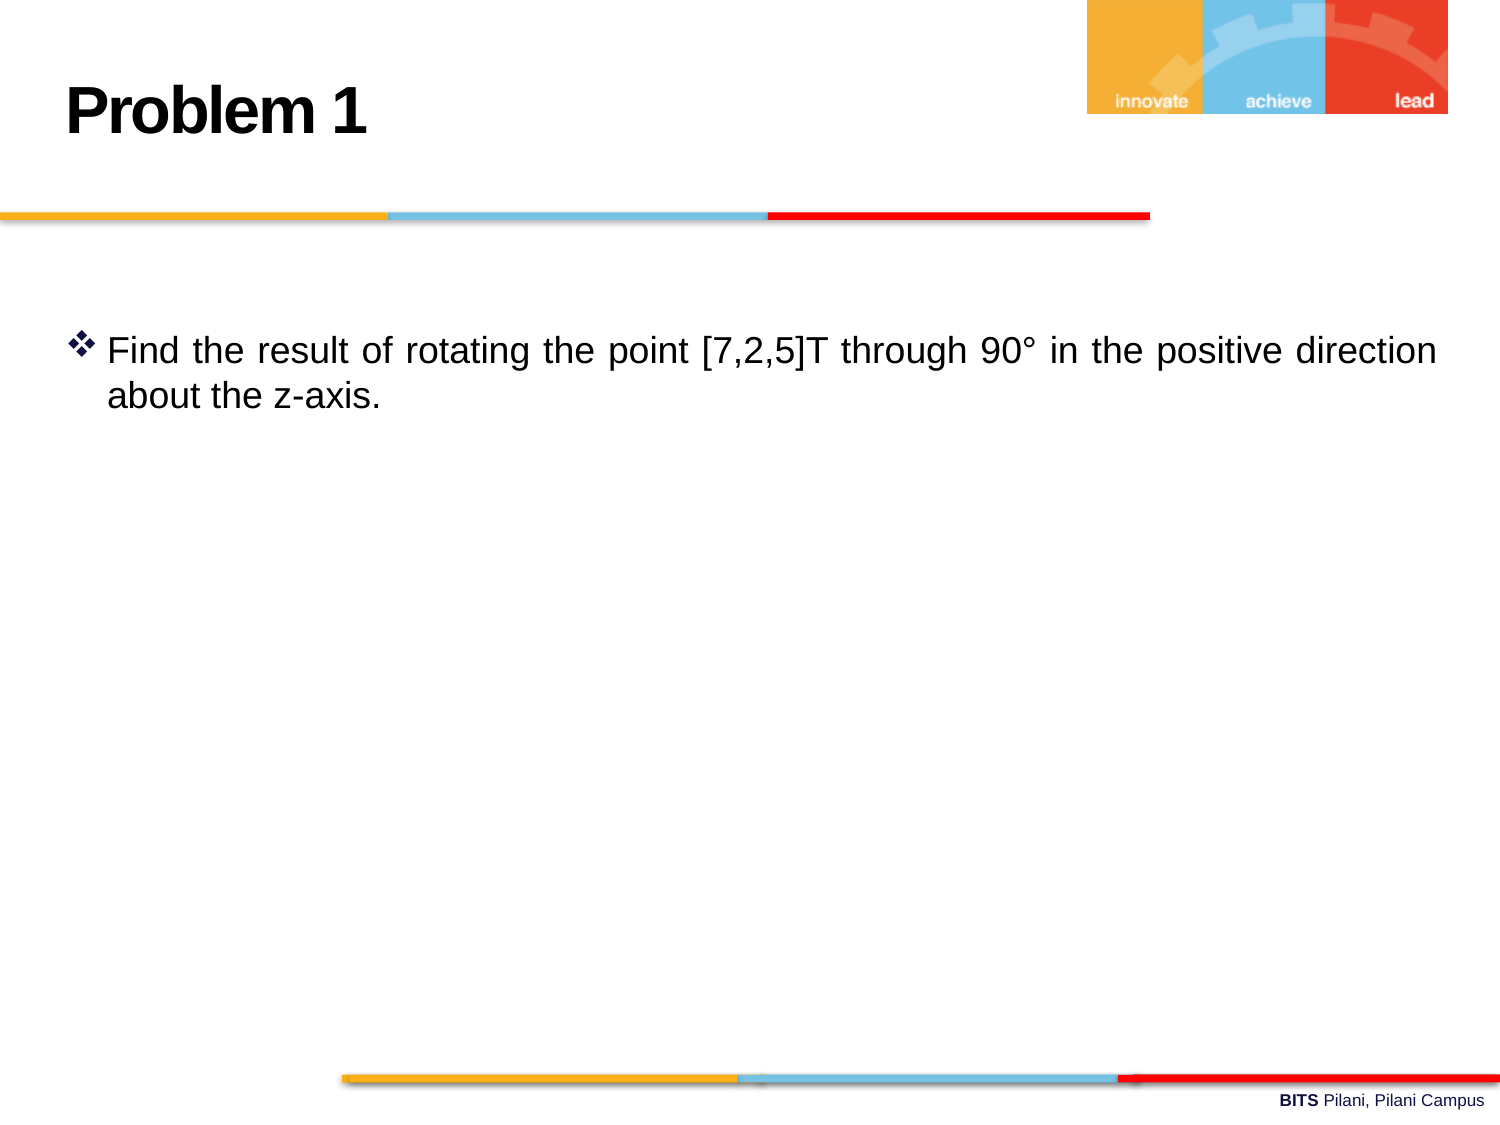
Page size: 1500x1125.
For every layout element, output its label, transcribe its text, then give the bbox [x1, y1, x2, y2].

list Problem 1 [50, 24, 1088, 213]
list Find the result of rotating the point [7,2,5]T through 90° in the positive direction about the z-axis. [50, 318, 1454, 938]
picture [1087, 0, 1448, 114]
